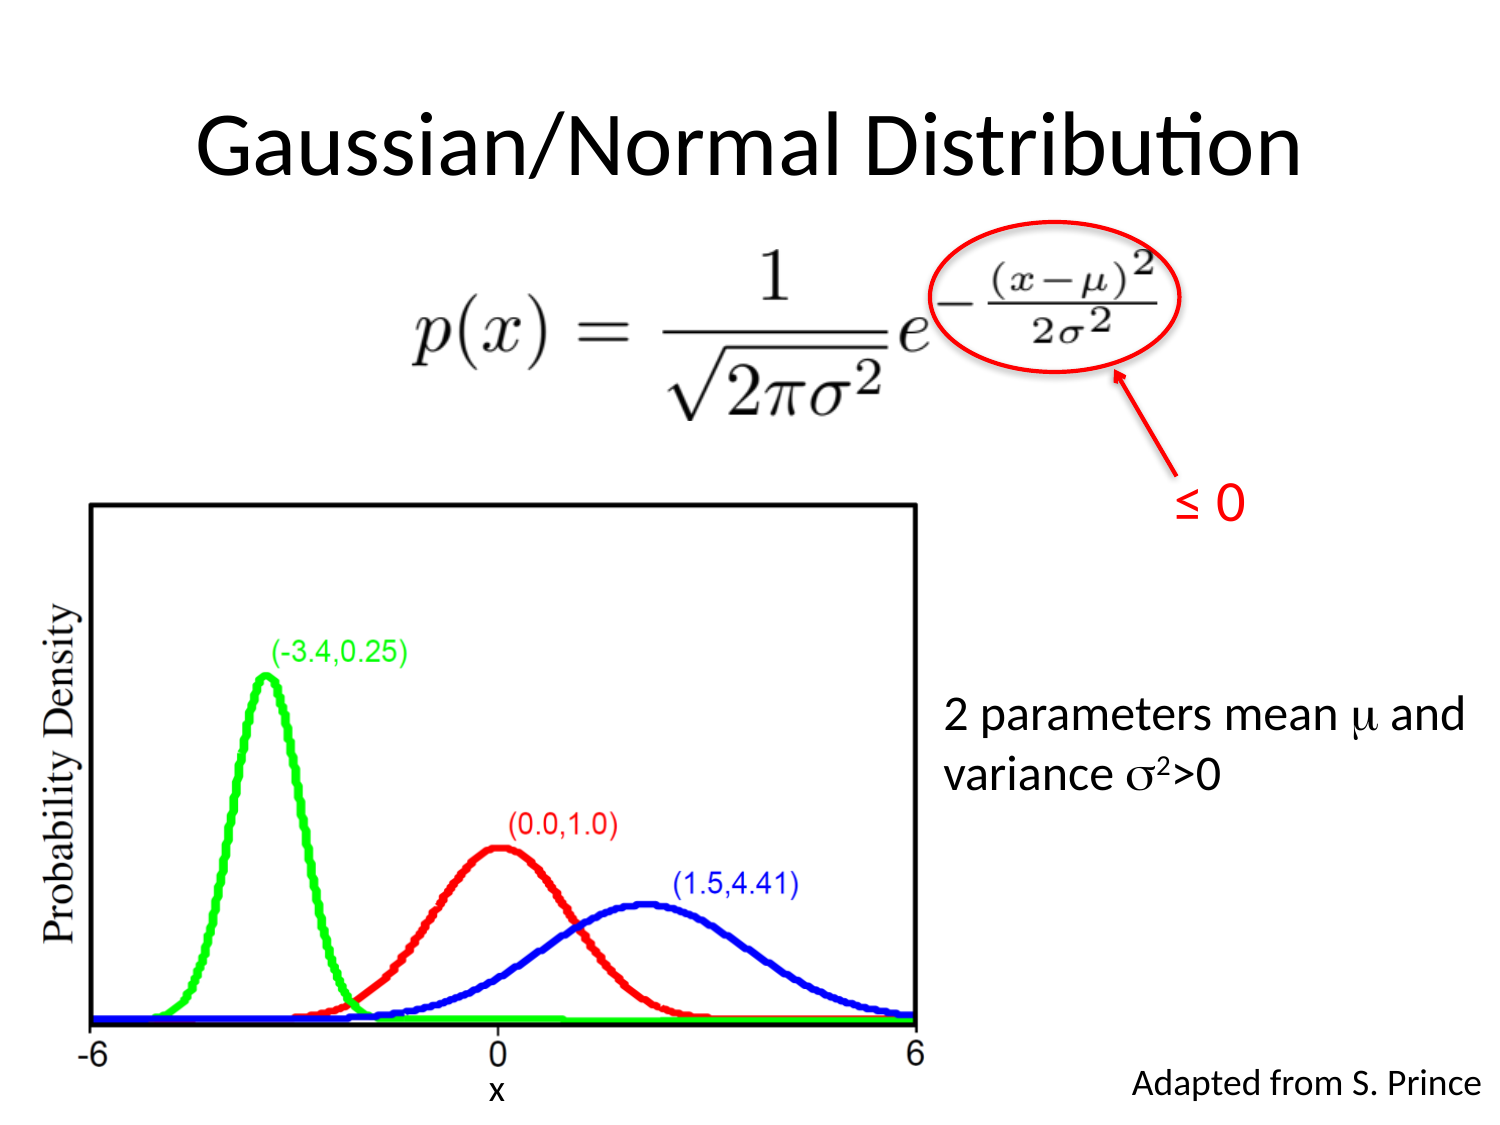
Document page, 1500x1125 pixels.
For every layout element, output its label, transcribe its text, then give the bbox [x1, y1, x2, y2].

picture [411, 249, 1158, 421]
text_box [1163, 258, 1181, 336]
text_box [958, 221, 1151, 248]
title Gaussian/Normal Distribution [75, 45, 1425, 233]
text_box ≤ 0 [1159, 455, 1261, 541]
text_box Adapted from S. Prince [1117, 1050, 1498, 1111]
text_box x [474, 1093, 521, 1117]
text_box 2 parameters mean m and variance s2>0 [952, 672, 1497, 808]
picture [33, 479, 948, 1085]
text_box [1113, 368, 1177, 477]
